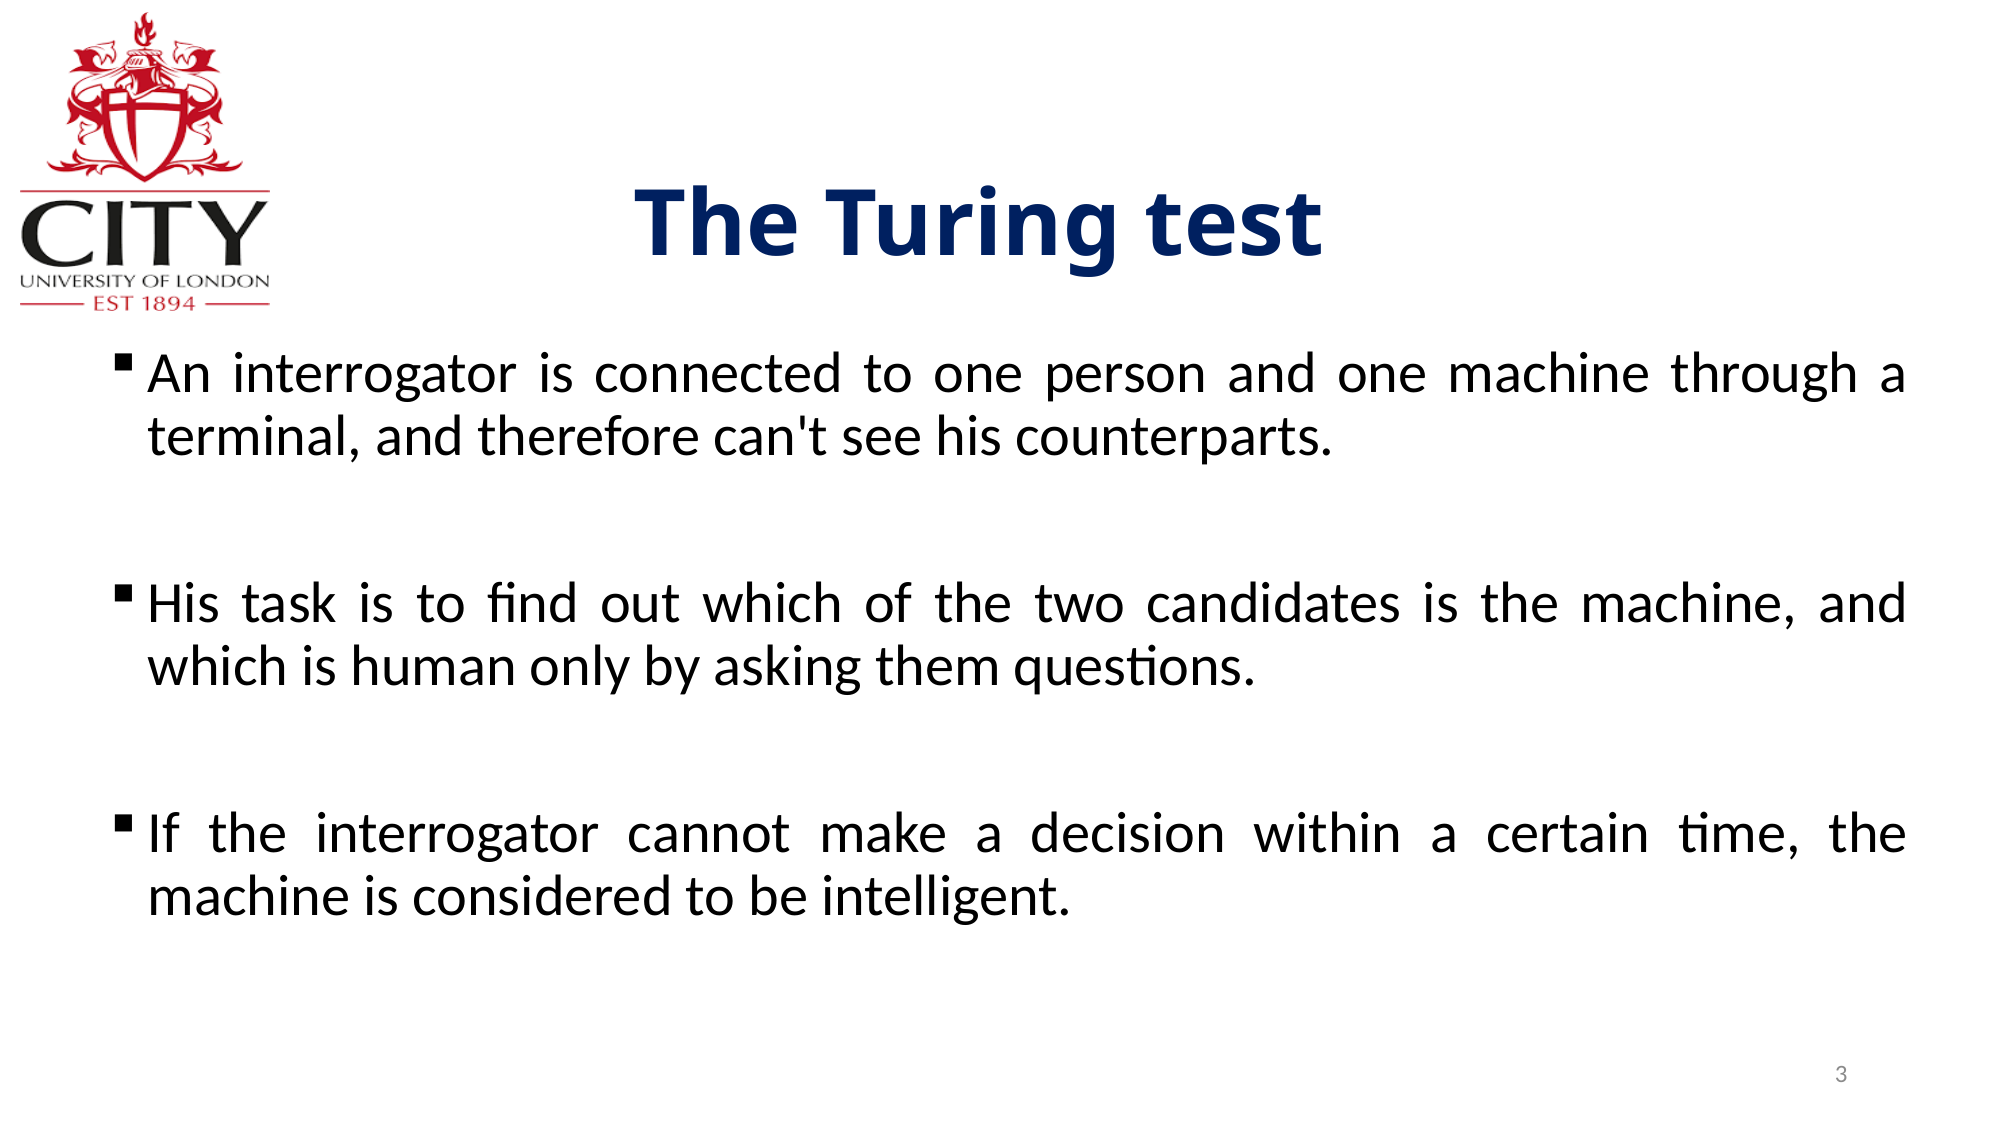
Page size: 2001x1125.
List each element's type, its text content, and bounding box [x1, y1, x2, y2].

slide_number 3 [1412, 1042, 1863, 1103]
picture [19, 12, 270, 311]
title The Turing test [95, 117, 1863, 334]
list An interrogator is connected to one person and one machine through a terminal, and therefore can't see his counterparts. His task is to find out which of the two candidates is the machine, and which is human only by asking them questions. If the interrogator cannot make a decision within a certain time, the machine is considered to be intelligent. [95, 334, 1924, 1043]
